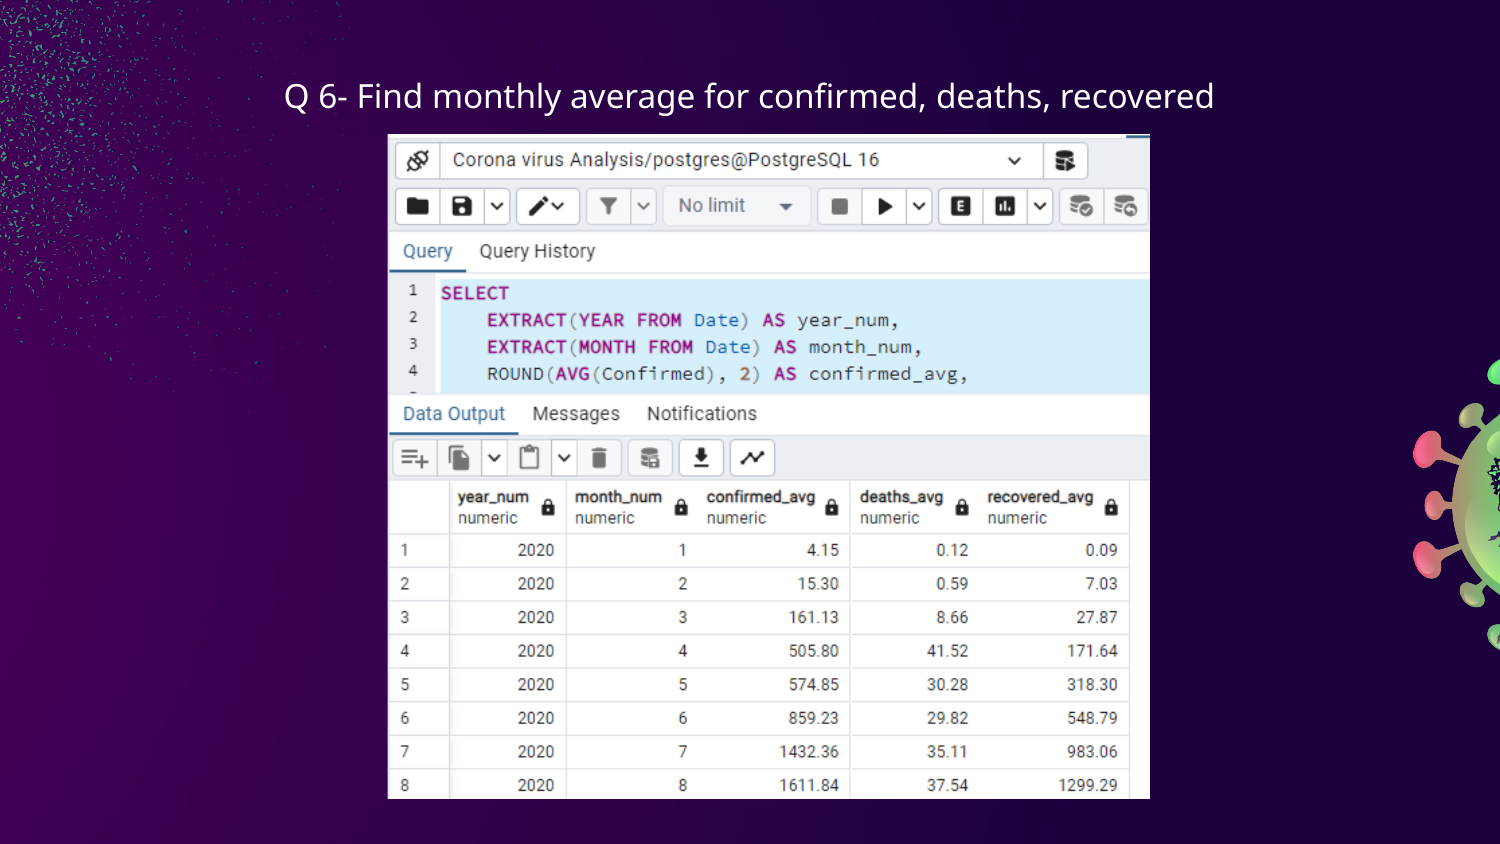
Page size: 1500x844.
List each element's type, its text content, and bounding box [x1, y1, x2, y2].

picture [1413, 263, 1500, 812]
title Q 6- Find monthly average for confirmed, deaths, recovered [118, 60, 1382, 150]
picture [387, 134, 1151, 800]
picture [0, 0, 350, 413]
